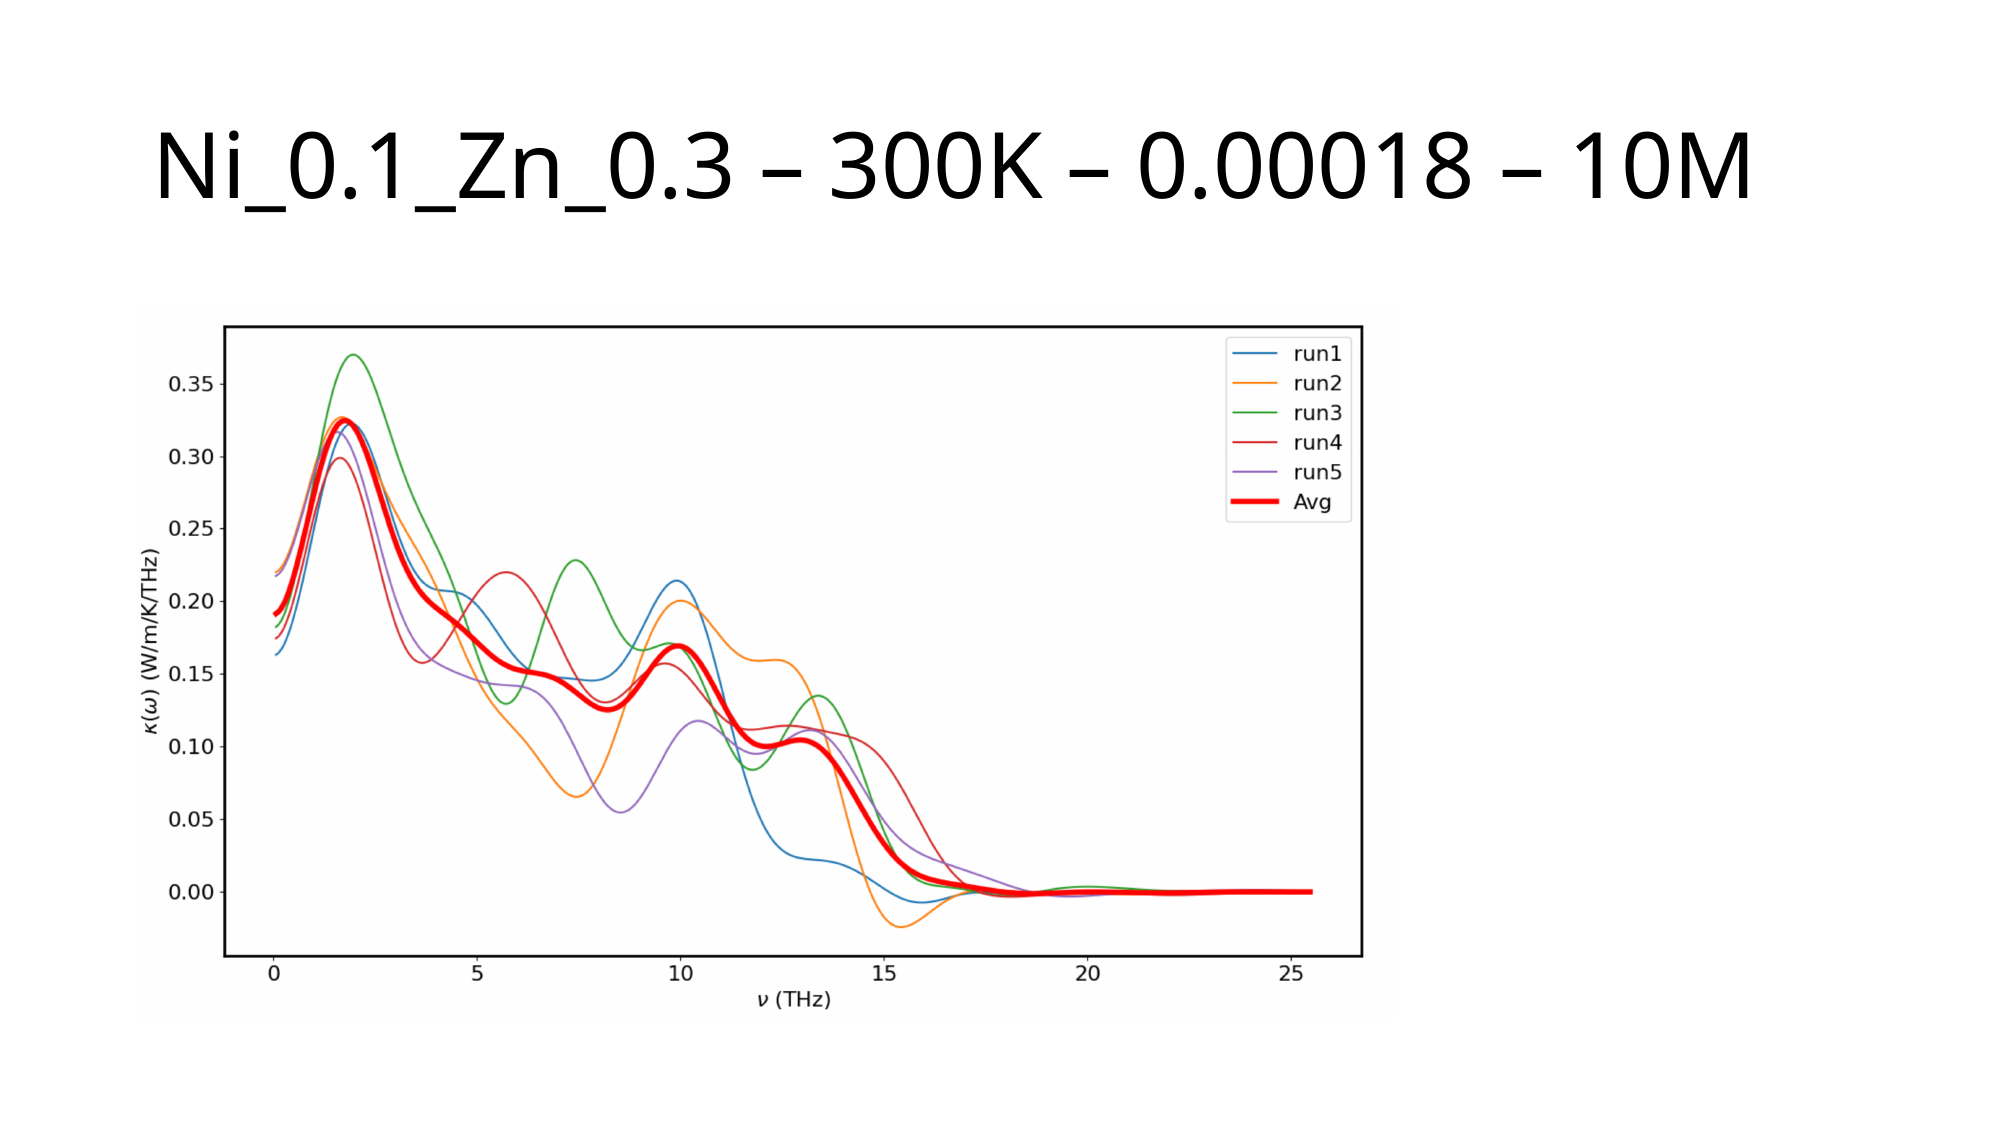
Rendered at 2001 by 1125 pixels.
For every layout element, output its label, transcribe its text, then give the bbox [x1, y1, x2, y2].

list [136, 302, 1397, 1018]
title Ni_0.1_Zn_0.3 – 300K – 0.00018 – 10M [137, 59, 1863, 278]
